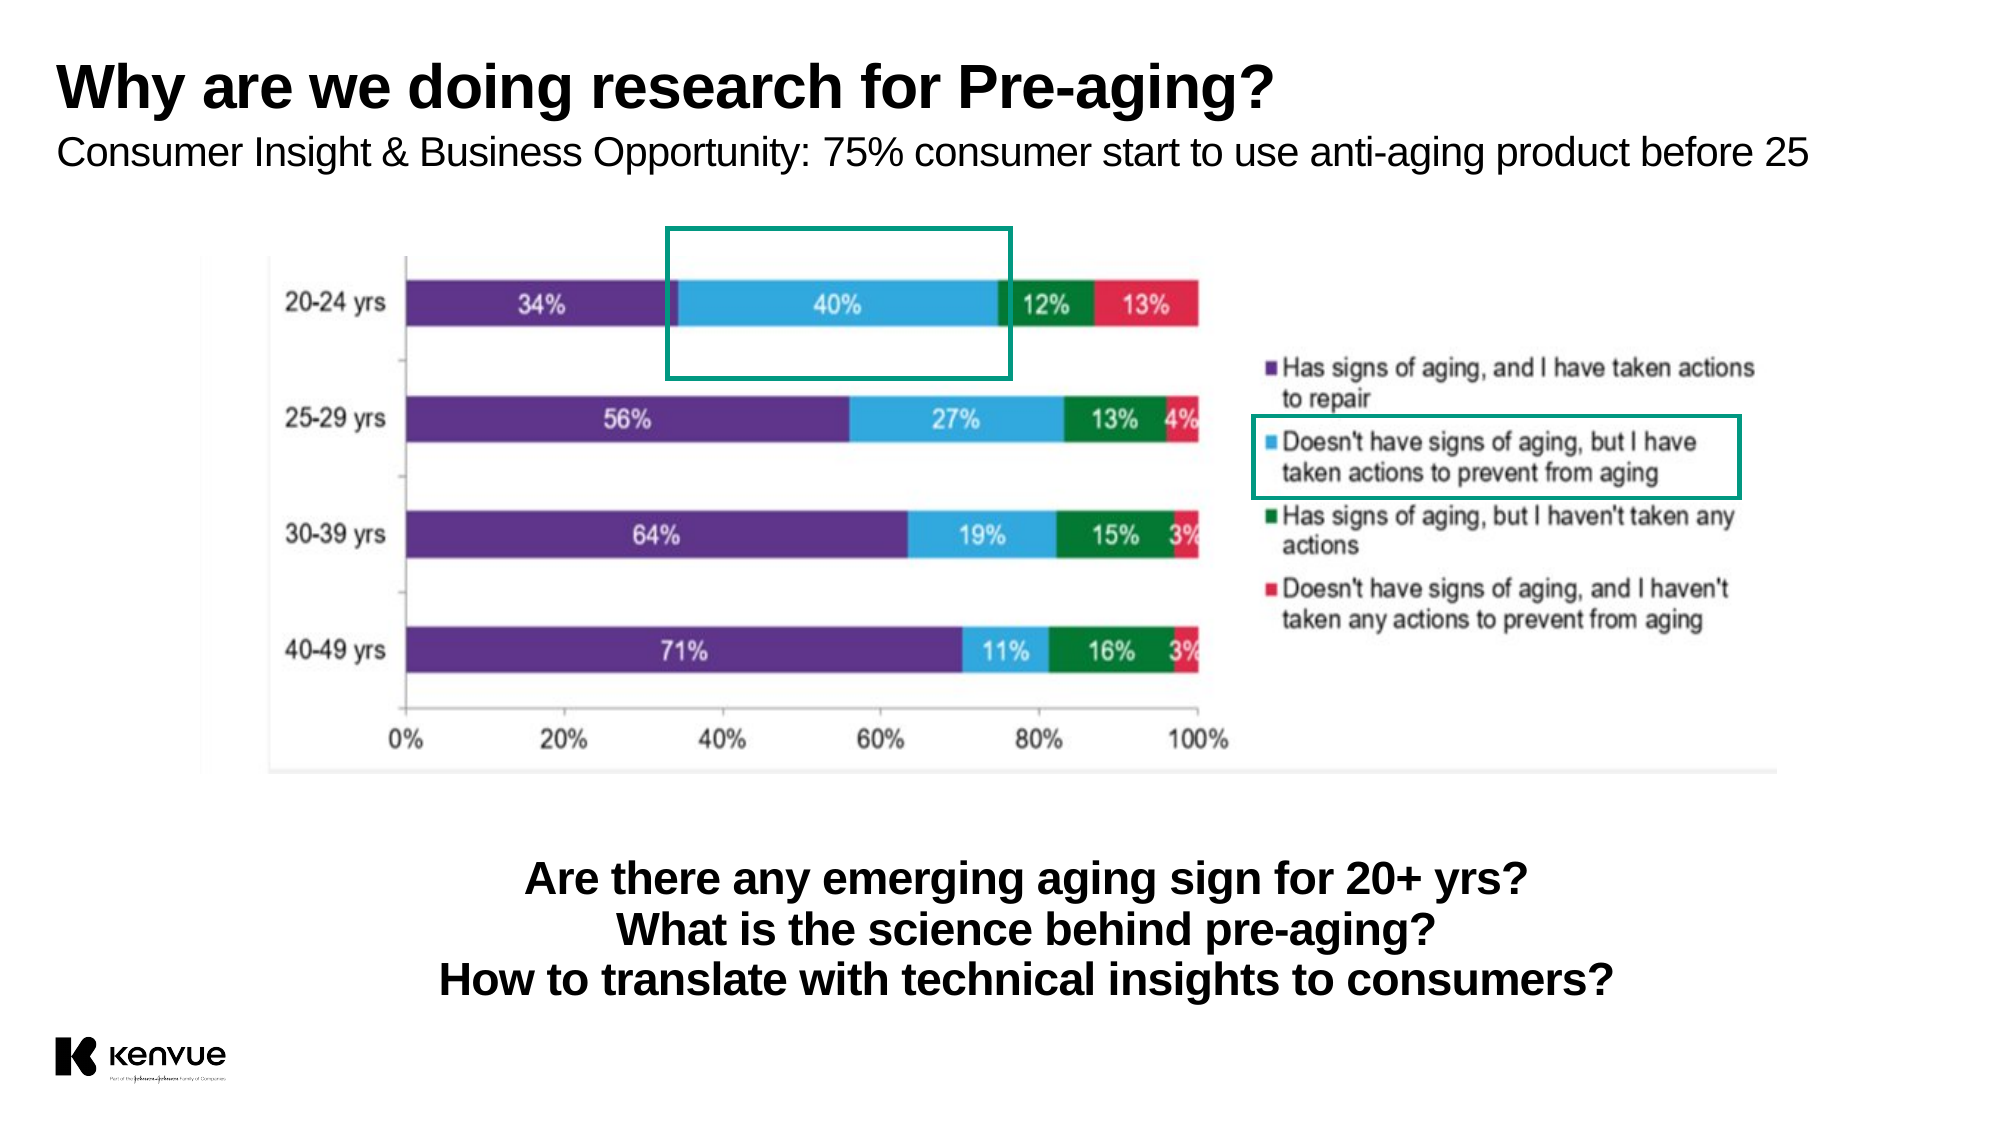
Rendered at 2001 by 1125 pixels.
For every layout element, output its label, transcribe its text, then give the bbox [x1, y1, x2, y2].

text_box [667, 227, 1012, 256]
list Consumer Insight & Business Opportunity: 75% consumer start to use anti-aging product before 25 [56, 130, 1944, 177]
picture [17, 999, 264, 1114]
picture [200, 256, 1777, 774]
text_box Are there any emerging aging sign for 20+ yrs? What is the science behind pre-aging? How to translate with technical insights to consumers? [298, 853, 1756, 1006]
title Why are we doing research for Pre-aging? [56, 54, 1944, 123]
